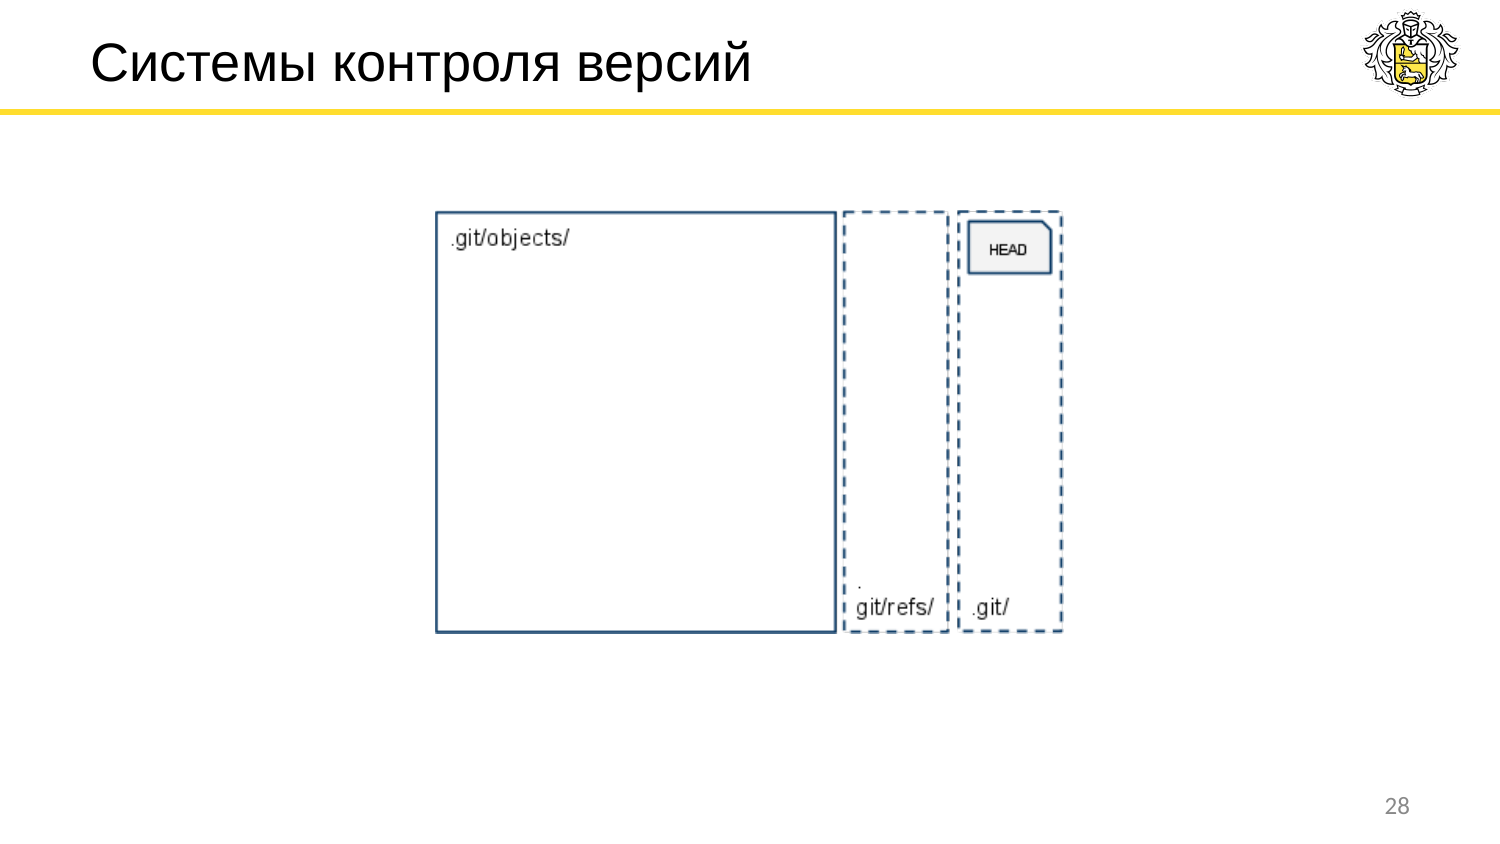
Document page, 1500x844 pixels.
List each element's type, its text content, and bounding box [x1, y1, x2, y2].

title Системы контроля версий [75, 33, 1425, 86]
slide_number ‹#› [1074, 782, 1425, 827]
picture [435, 209, 1065, 634]
picture [1360, 2, 1461, 103]
